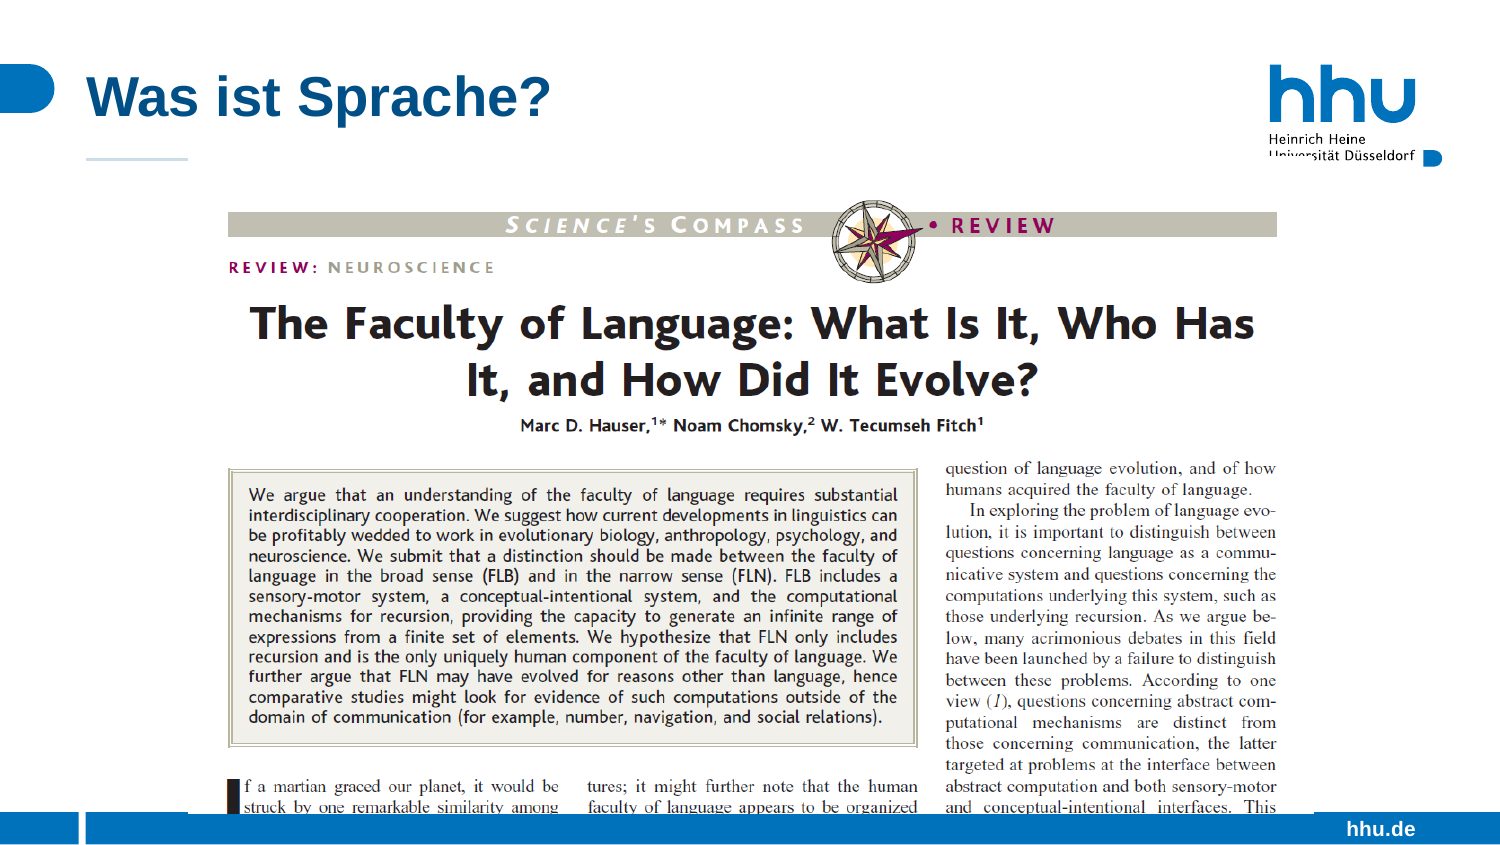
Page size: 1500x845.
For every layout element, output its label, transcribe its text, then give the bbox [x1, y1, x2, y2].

title Was ist Sprache? [86, 54, 1207, 129]
picture [188, 156, 1314, 814]
